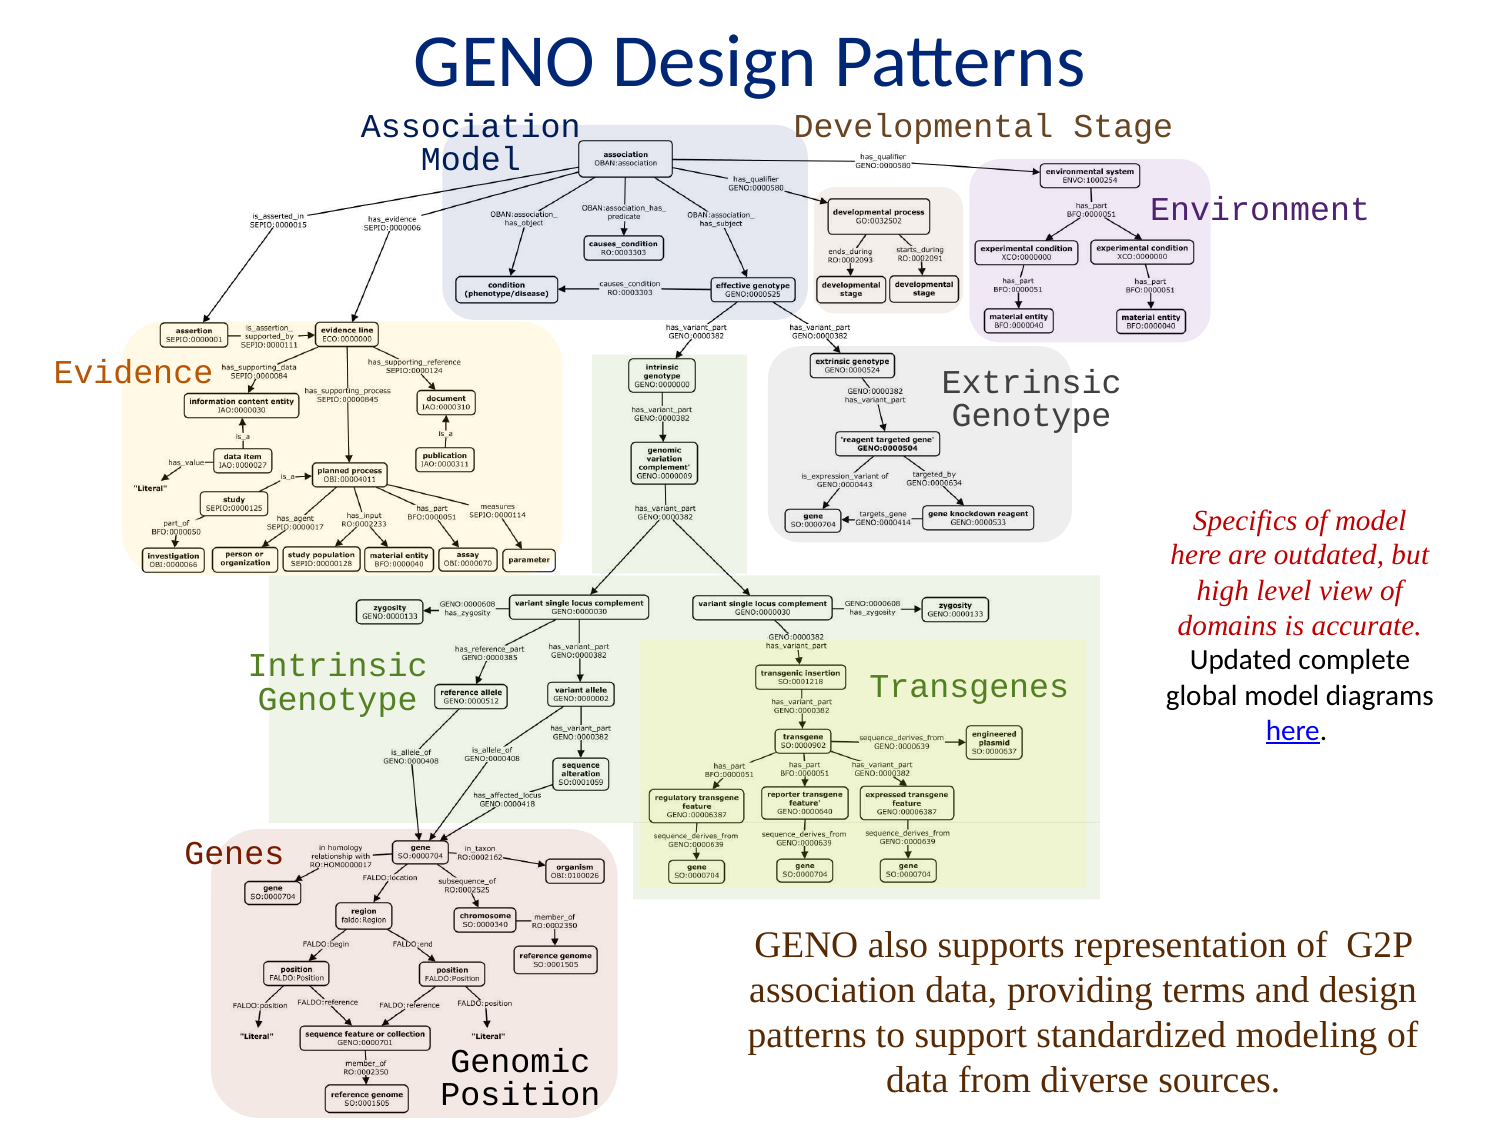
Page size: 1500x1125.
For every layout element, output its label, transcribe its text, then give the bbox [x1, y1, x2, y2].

text_box Environment [1203, 180, 1386, 235]
picture [122, 136, 1199, 1120]
text_box GENO also supports representation of G2P association data, providing terms and design patterns to support standardized modeling of data from diverse sources. [1203, 912, 1468, 1108]
text_box Evidence [38, 342, 117, 398]
text_box Specifics of model here are outdated, but high level view of domains is accurate. Updated complete global model diagrams here. [1203, 493, 1450, 788]
text_box [1203, 235, 1213, 335]
text_box [1203, 166, 1212, 180]
text_box GENO Design Patterns [74, 0, 1425, 150]
